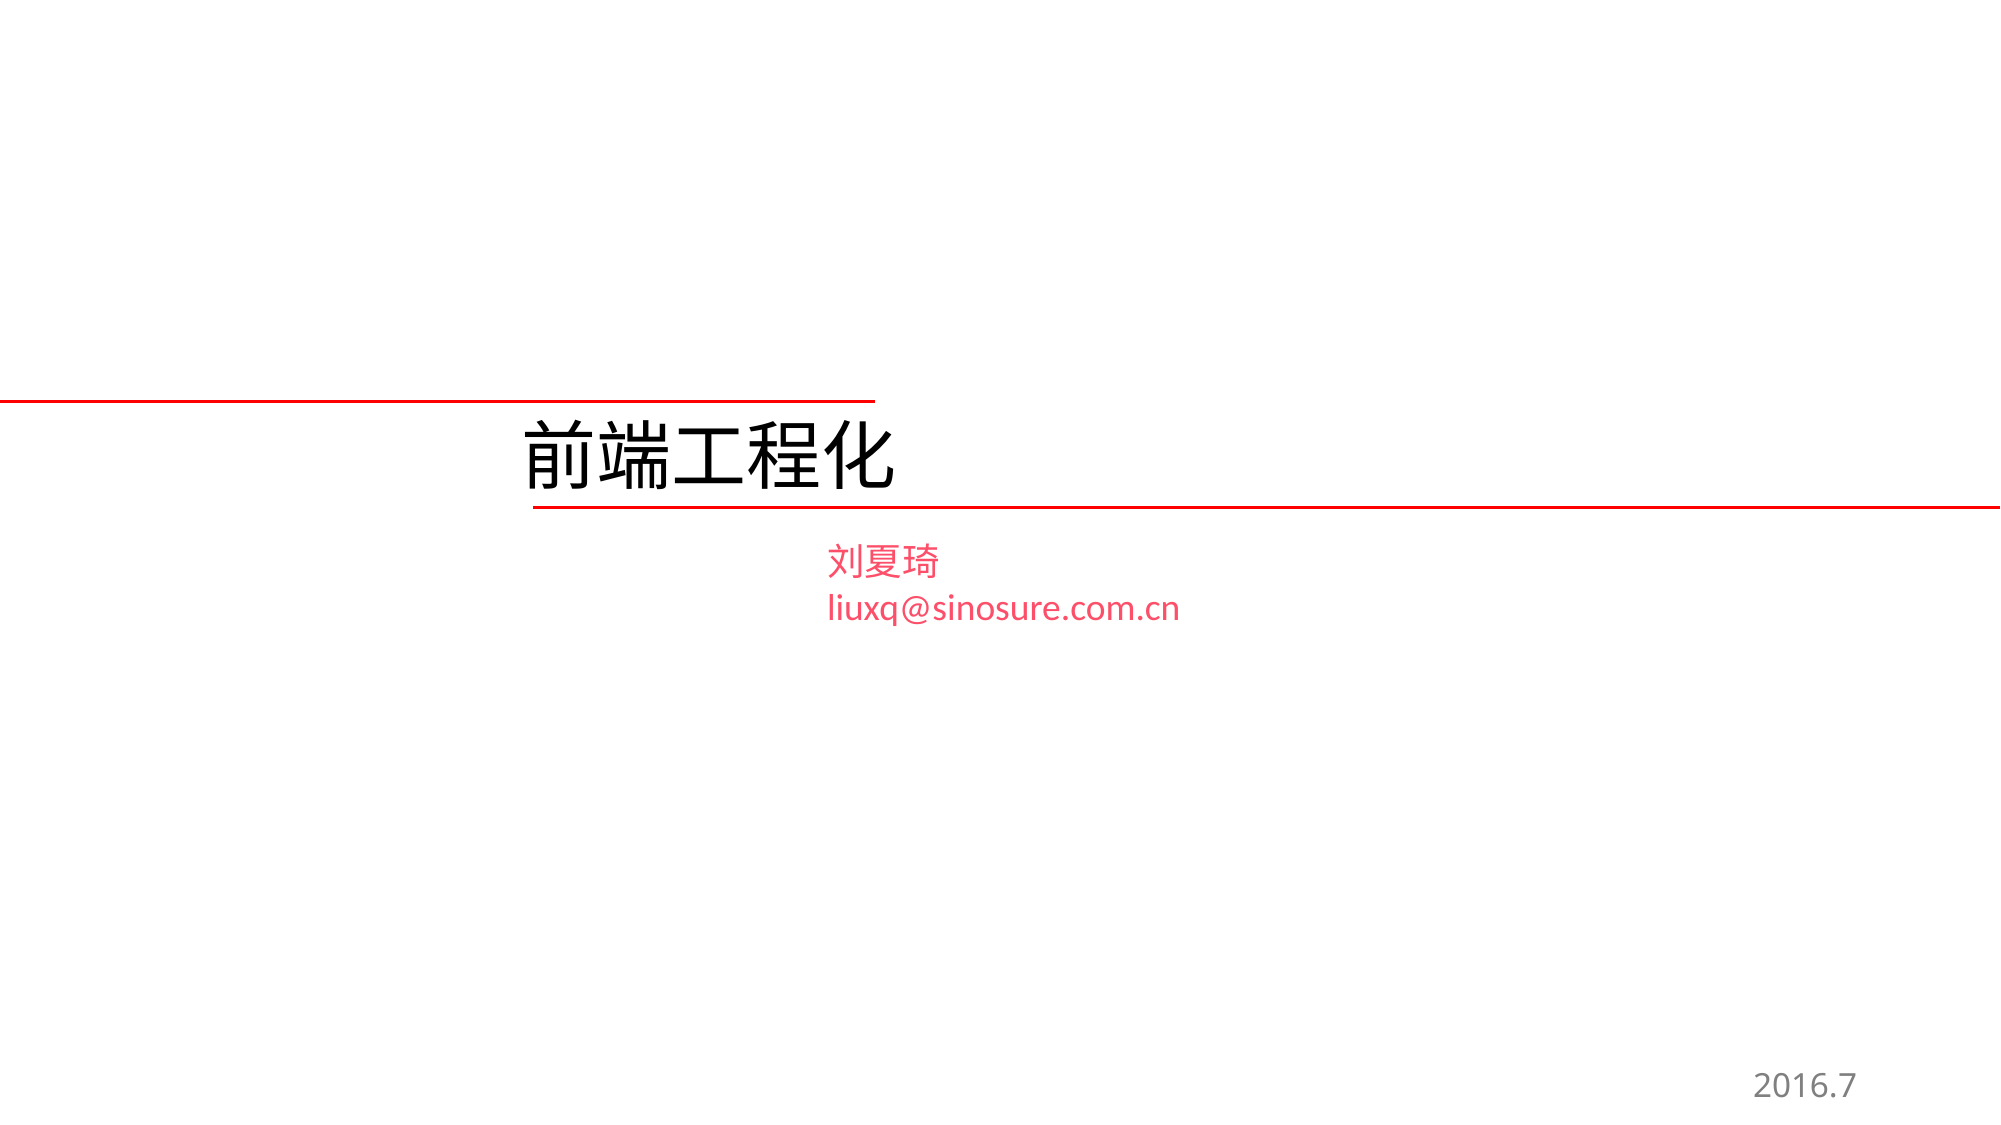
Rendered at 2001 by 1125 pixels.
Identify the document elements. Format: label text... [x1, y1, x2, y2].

text_box 刘夏琦 liuxq@sinosure.com.cn [812, 530, 1259, 635]
text_box 前端工程化 [507, 401, 932, 507]
text_box 2016.7 [1738, 1056, 1893, 1112]
